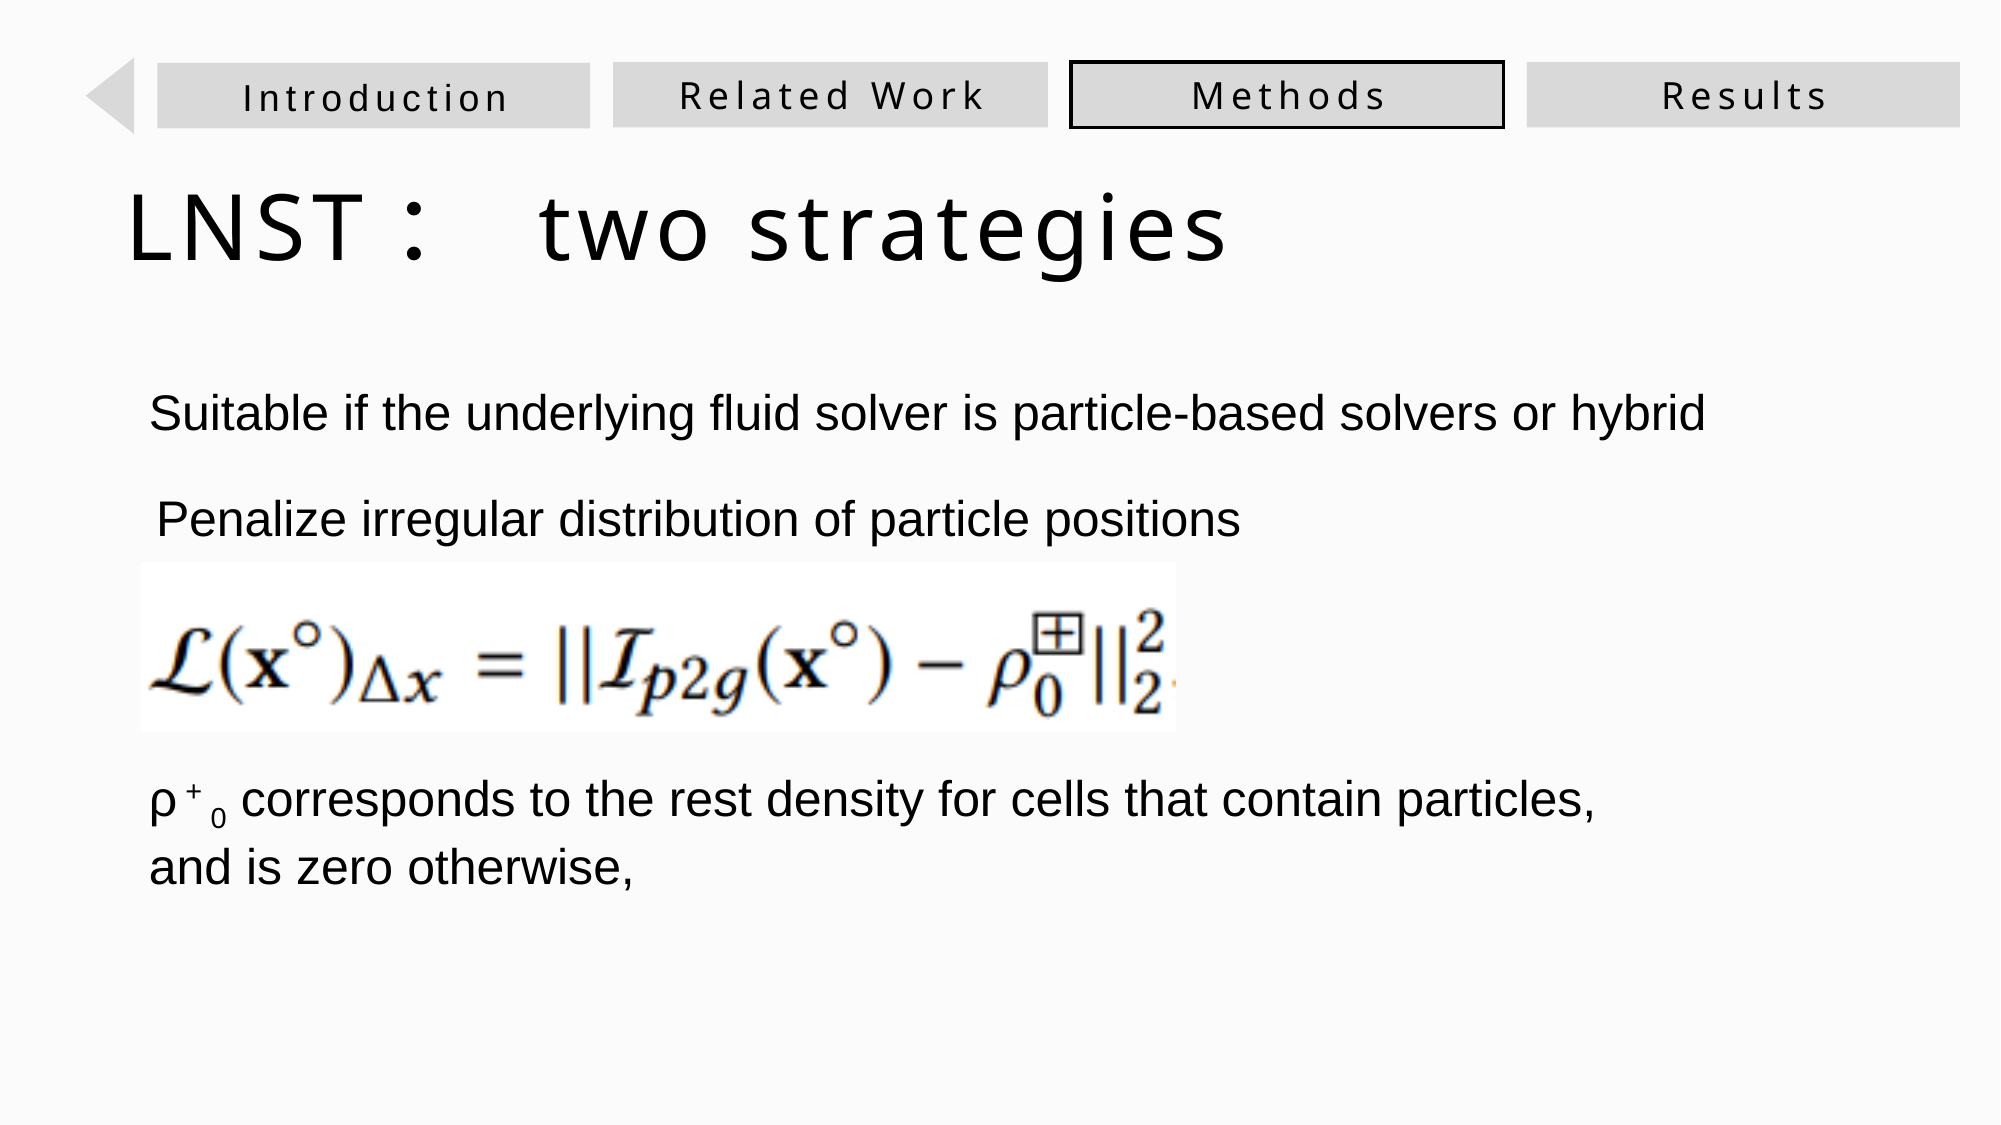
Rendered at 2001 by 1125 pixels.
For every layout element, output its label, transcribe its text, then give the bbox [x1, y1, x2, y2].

text_box Penalize irregular distribution of particle positions [141, 479, 1379, 555]
picture [141, 562, 1176, 732]
text_box LNST： two strategies [110, 161, 1244, 287]
text_box Suitable if the underlying fluid solver is particle-based solvers or hybrid [134, 373, 1777, 449]
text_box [85, 57, 1960, 134]
text_box ρ + 0 corresponds to the rest density for cells that contain particles, and is zero otherwise, [134, 759, 1677, 903]
